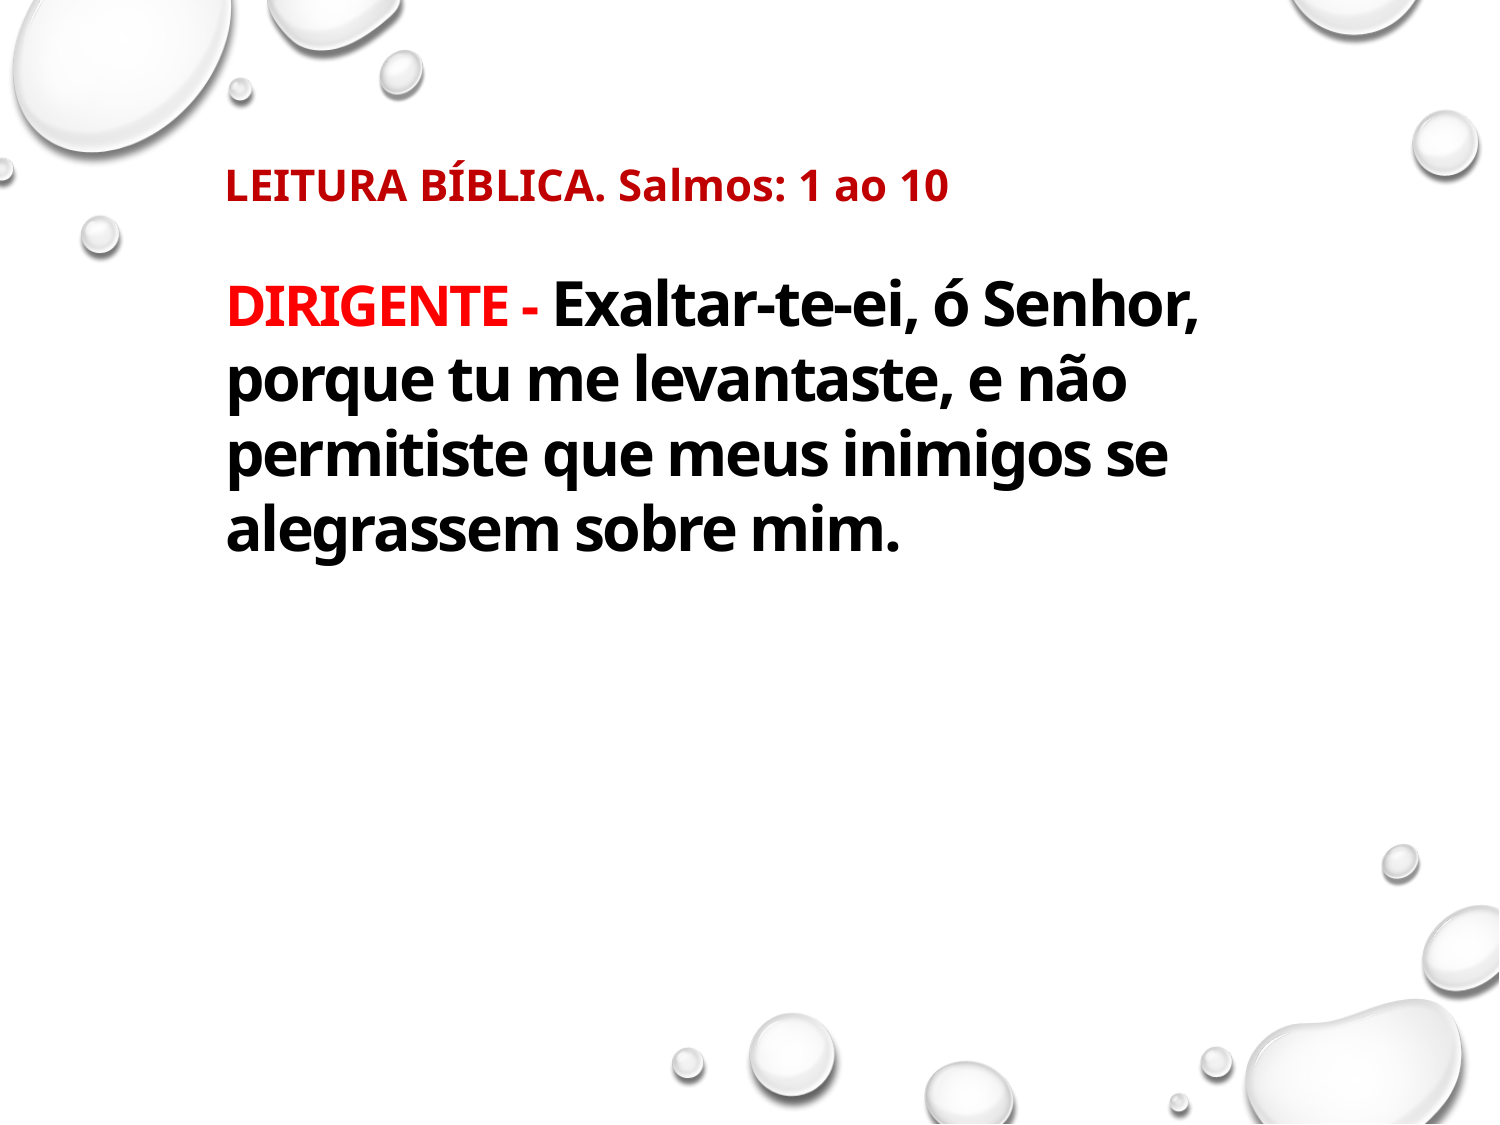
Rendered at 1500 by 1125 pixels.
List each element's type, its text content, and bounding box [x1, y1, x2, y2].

text_box z DIRIGENTE - Exaltar-te-ei, ó Senhor, porque tu me levantaste, e não permitiste que meus inimigos se alegrassem sobre mim. [214, 0, 1259, 152]
text_box LEITURA BÍBLICA. Salmos: 1 ao 10 [213, 152, 1296, 216]
picture [0, 0, 1499, 1124]
text_box z DIRIGENTE - Exaltar-te-ei, ó Senhor, porque tu me levantaste, e não permitiste que meus inimigos se alegrassem sobre mim. [214, 216, 1259, 570]
